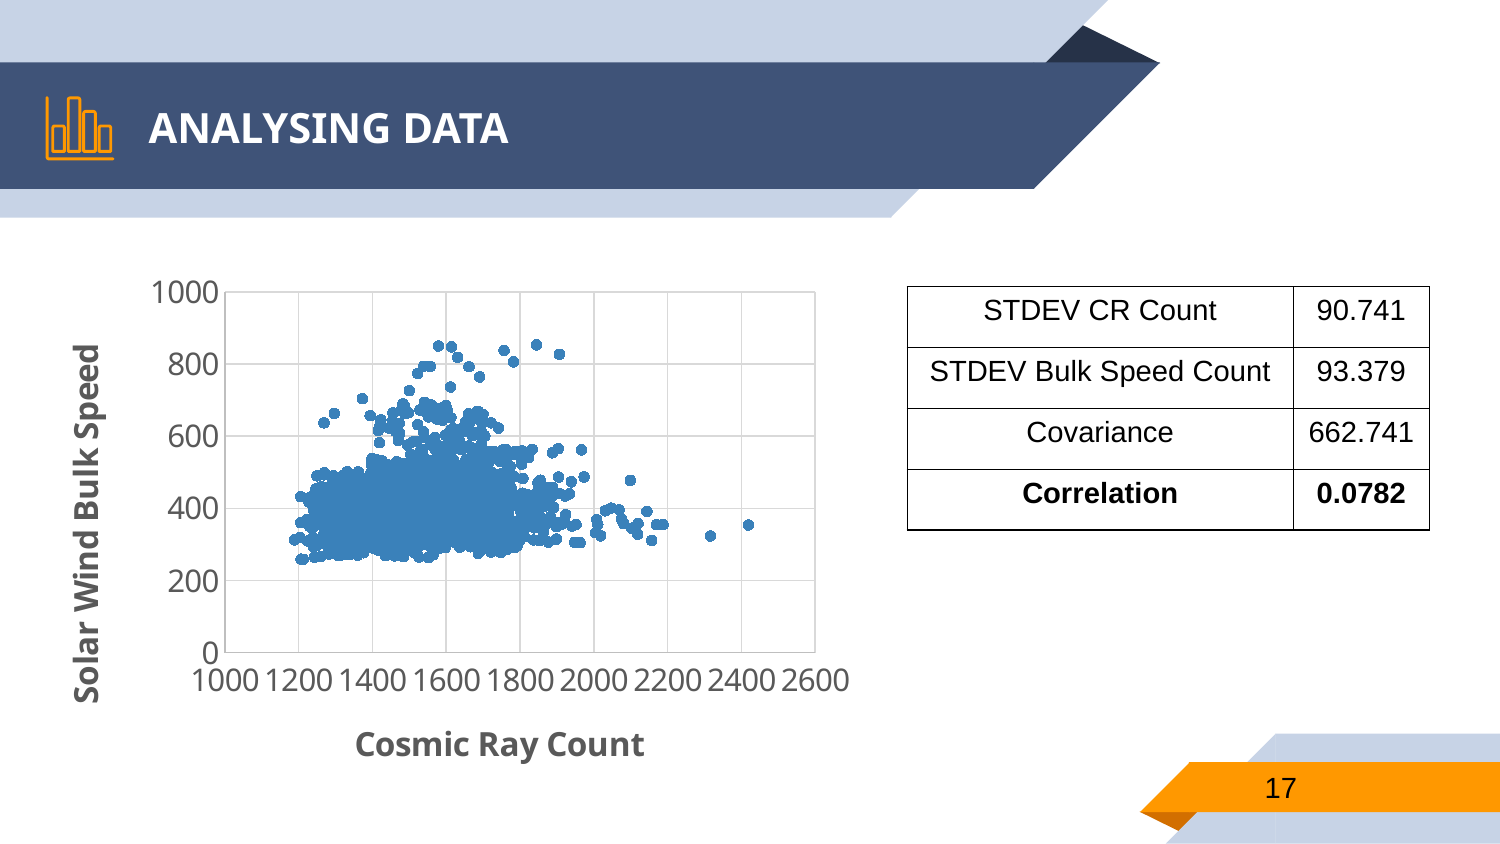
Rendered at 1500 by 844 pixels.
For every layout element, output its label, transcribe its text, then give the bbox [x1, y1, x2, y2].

title ANALYSING DATA [133, 64, 997, 190]
table_cell 0.0782 [1294, 470, 1429, 529]
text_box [46, 97, 114, 160]
table_cell Covariance [908, 409, 1293, 469]
slide_number 17 [1249, 760, 1494, 813]
table_cell Correlation [908, 470, 1293, 529]
table_cell 93.379 [1294, 348, 1429, 408]
table_cell STDEV Bulk Speed Count [908, 348, 1293, 408]
table_cell 662.741 [1294, 409, 1429, 469]
chart [42, 259, 867, 801]
table_header STDEV CR Count [908, 287, 1293, 347]
table_header 90.741 [1294, 287, 1429, 347]
